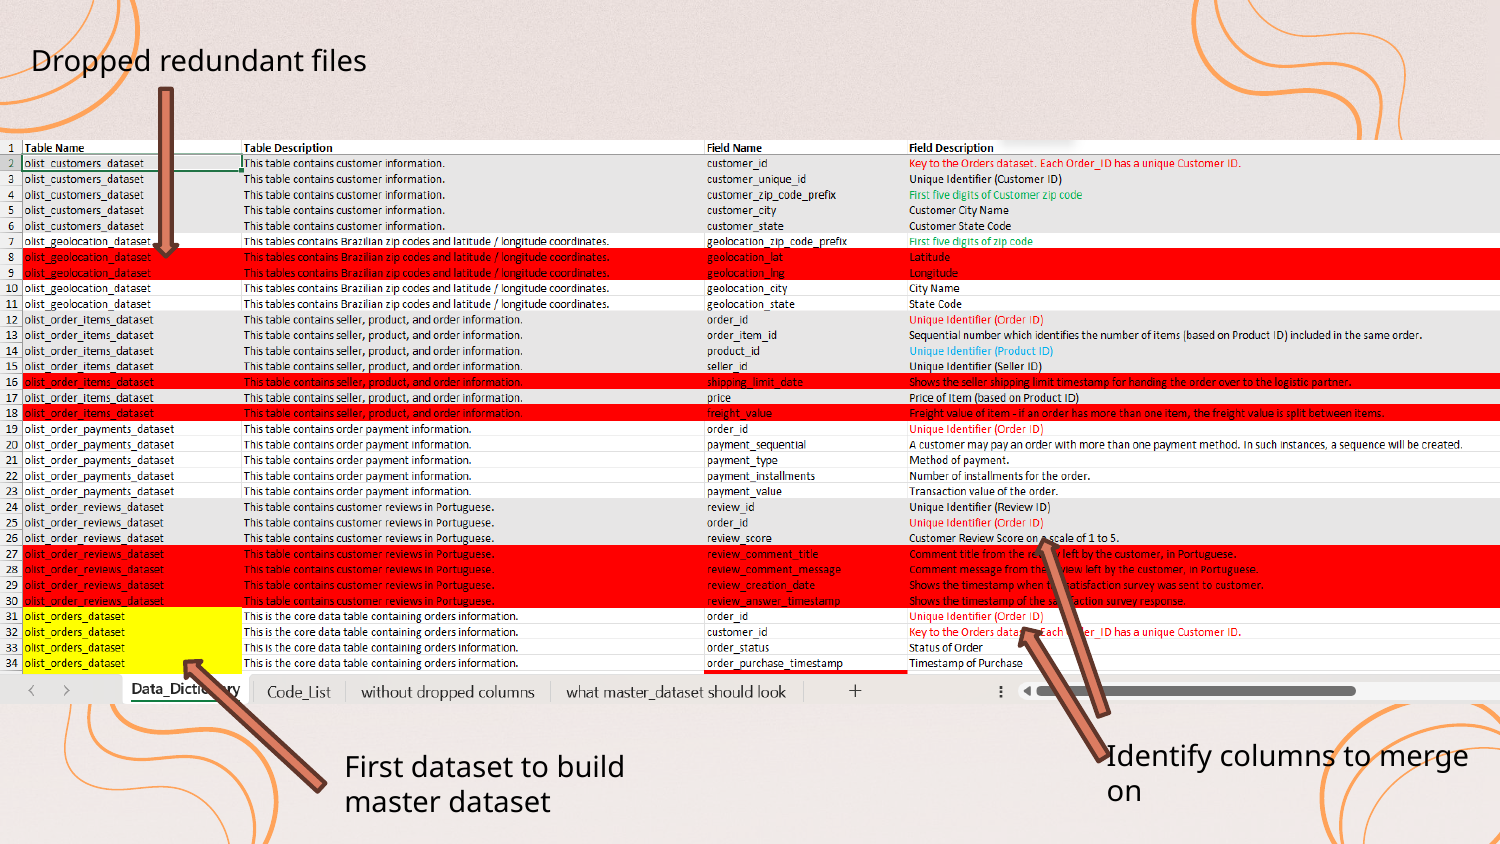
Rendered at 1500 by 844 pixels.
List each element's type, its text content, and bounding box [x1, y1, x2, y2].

text_box [158, 86, 174, 138]
text_box Identify columns to merge on [1091, 722, 1500, 807]
text_box First dataset to build master dataset [329, 733, 698, 796]
text_box [1066, 713, 1092, 754]
picture [0, 140, 1500, 704]
text_box Dropped redundant files [15, 26, 431, 89]
text_box [229, 713, 328, 794]
text_box [1094, 713, 1112, 719]
